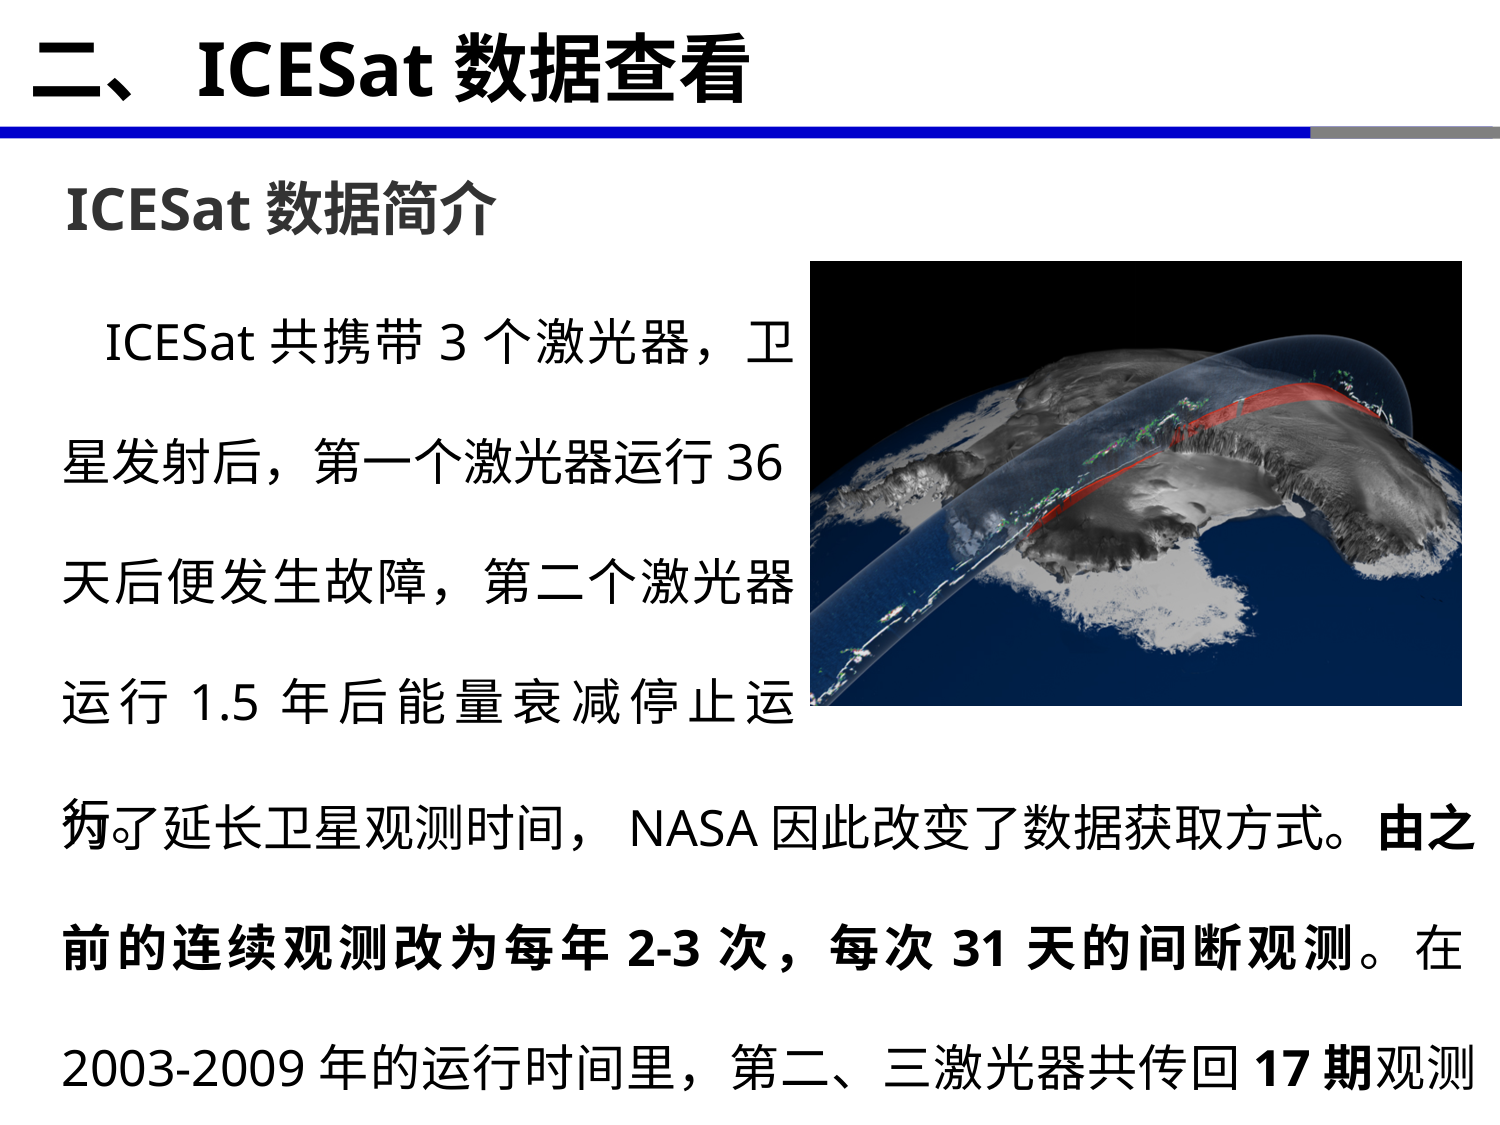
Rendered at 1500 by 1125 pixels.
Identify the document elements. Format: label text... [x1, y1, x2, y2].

picture [810, 261, 1463, 707]
text_box 为了延长卫星观测时间，NASA因此改变了数据获取方式。由之前的连续观测改为每年2-3次，每次31天的间断观测。在2003-2009年的运行时间里，第二、三激光器共传回17期观测数据。 [46, 729, 1492, 1125]
text_box ICESat共携带3个激光器，卫星发射后，第一个激光器运行36天后便发生故障，第二个激光器运行1.5年后能量衰减停止运行。 [46, 243, 811, 729]
text_box ICESat数据简介 [52, 129, 750, 250]
title 二、ICESat数据查看 [0, 1, 1479, 132]
